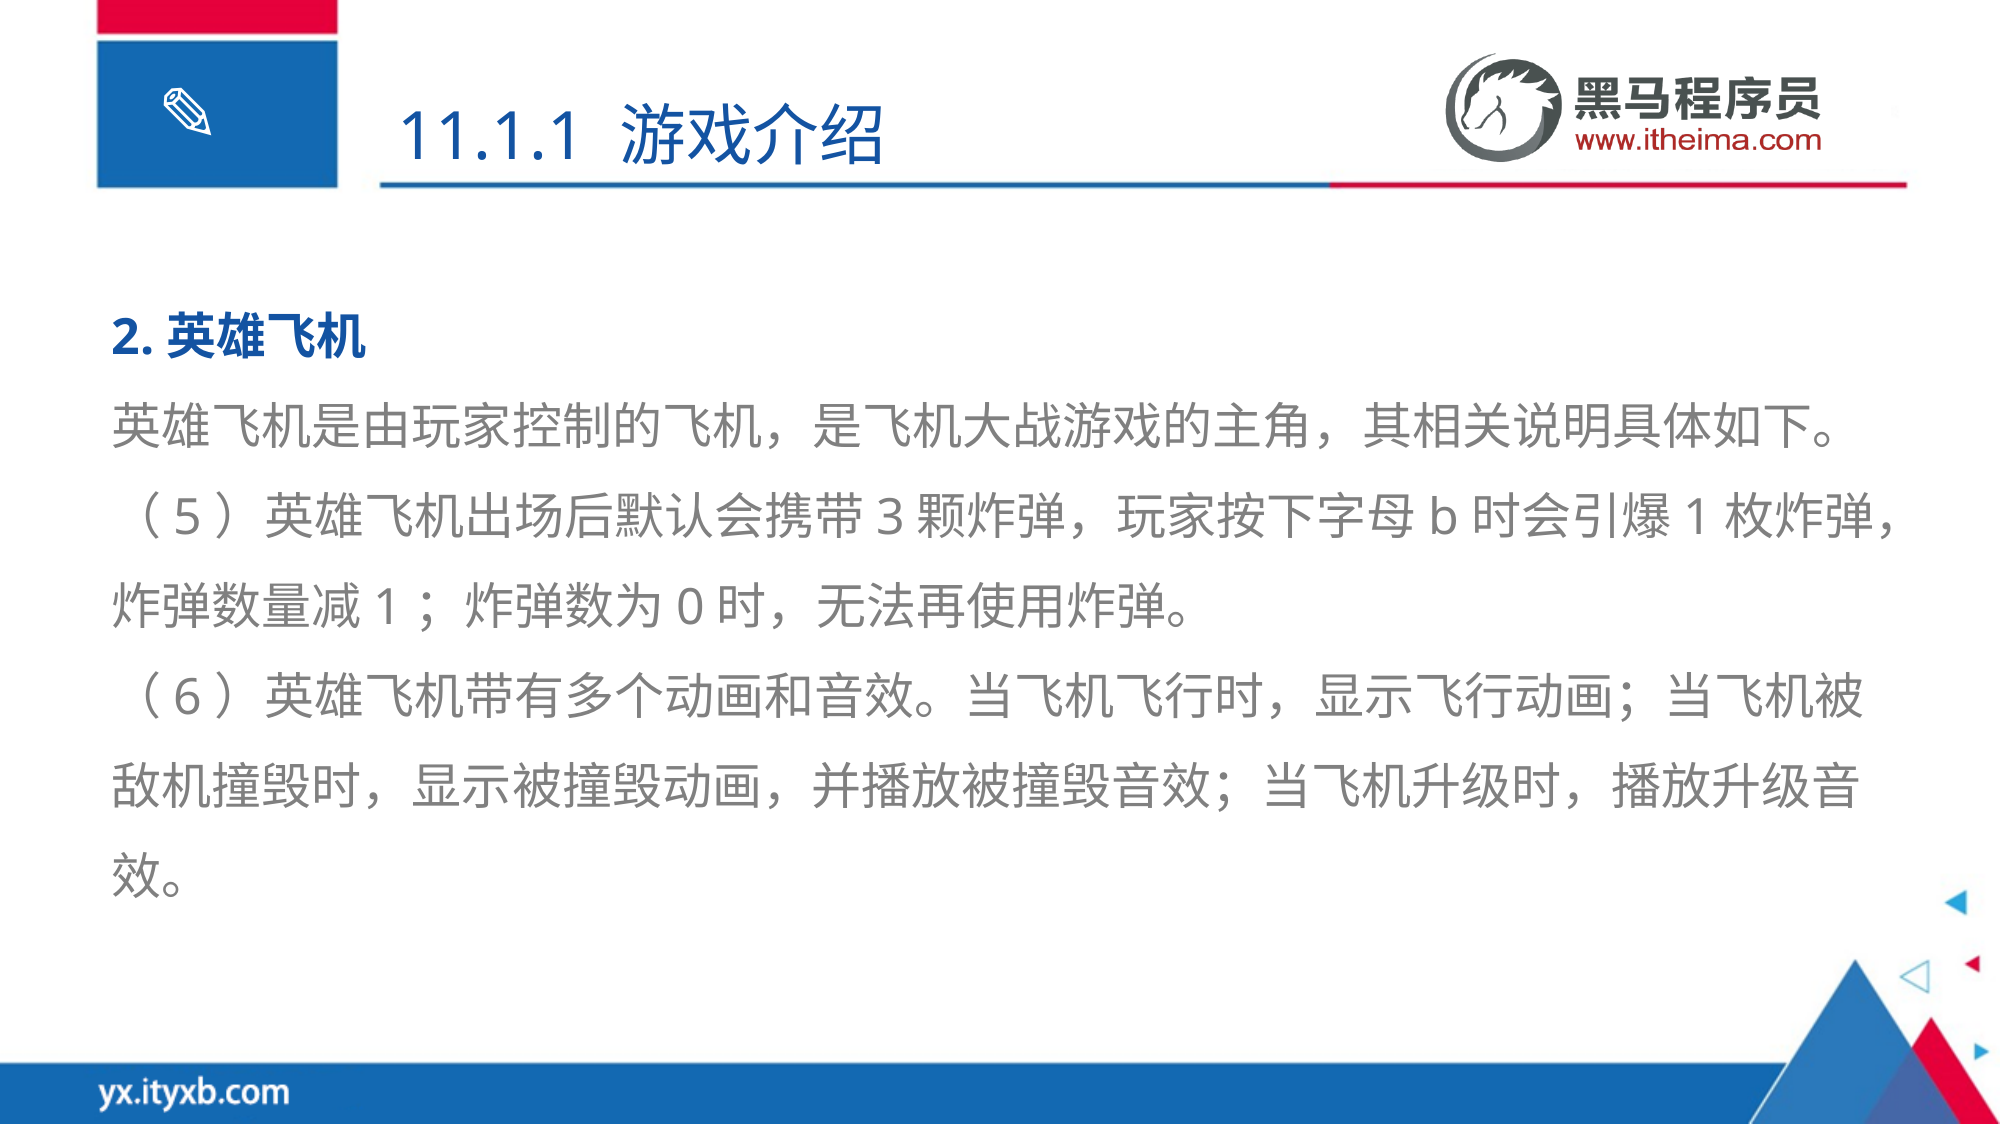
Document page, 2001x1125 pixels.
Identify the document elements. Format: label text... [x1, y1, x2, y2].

text_box 11.1.1 游戏介绍 [382, 94, 1754, 182]
picture [0, 0, 2000, 1124]
text_box 2.英雄飞机 英雄飞机是由玩家控制的飞机，是飞机大战游戏的主角，其相关说明具体如下。 （5）英雄飞机出场后默认会携带3颗炸弹，玩家按下字母b时会引爆1枚炸弹，炸弹数量减1；炸弹数为0时，无法再使用炸弹。 （6）英雄飞机带有多个动画和音效。当飞机飞行时，显示飞行动画；当飞机被敌机撞毁时，显示被撞毁动画，并播放被撞毁音效；当飞机升级时，播放升级音效。 [97, 266, 1894, 912]
